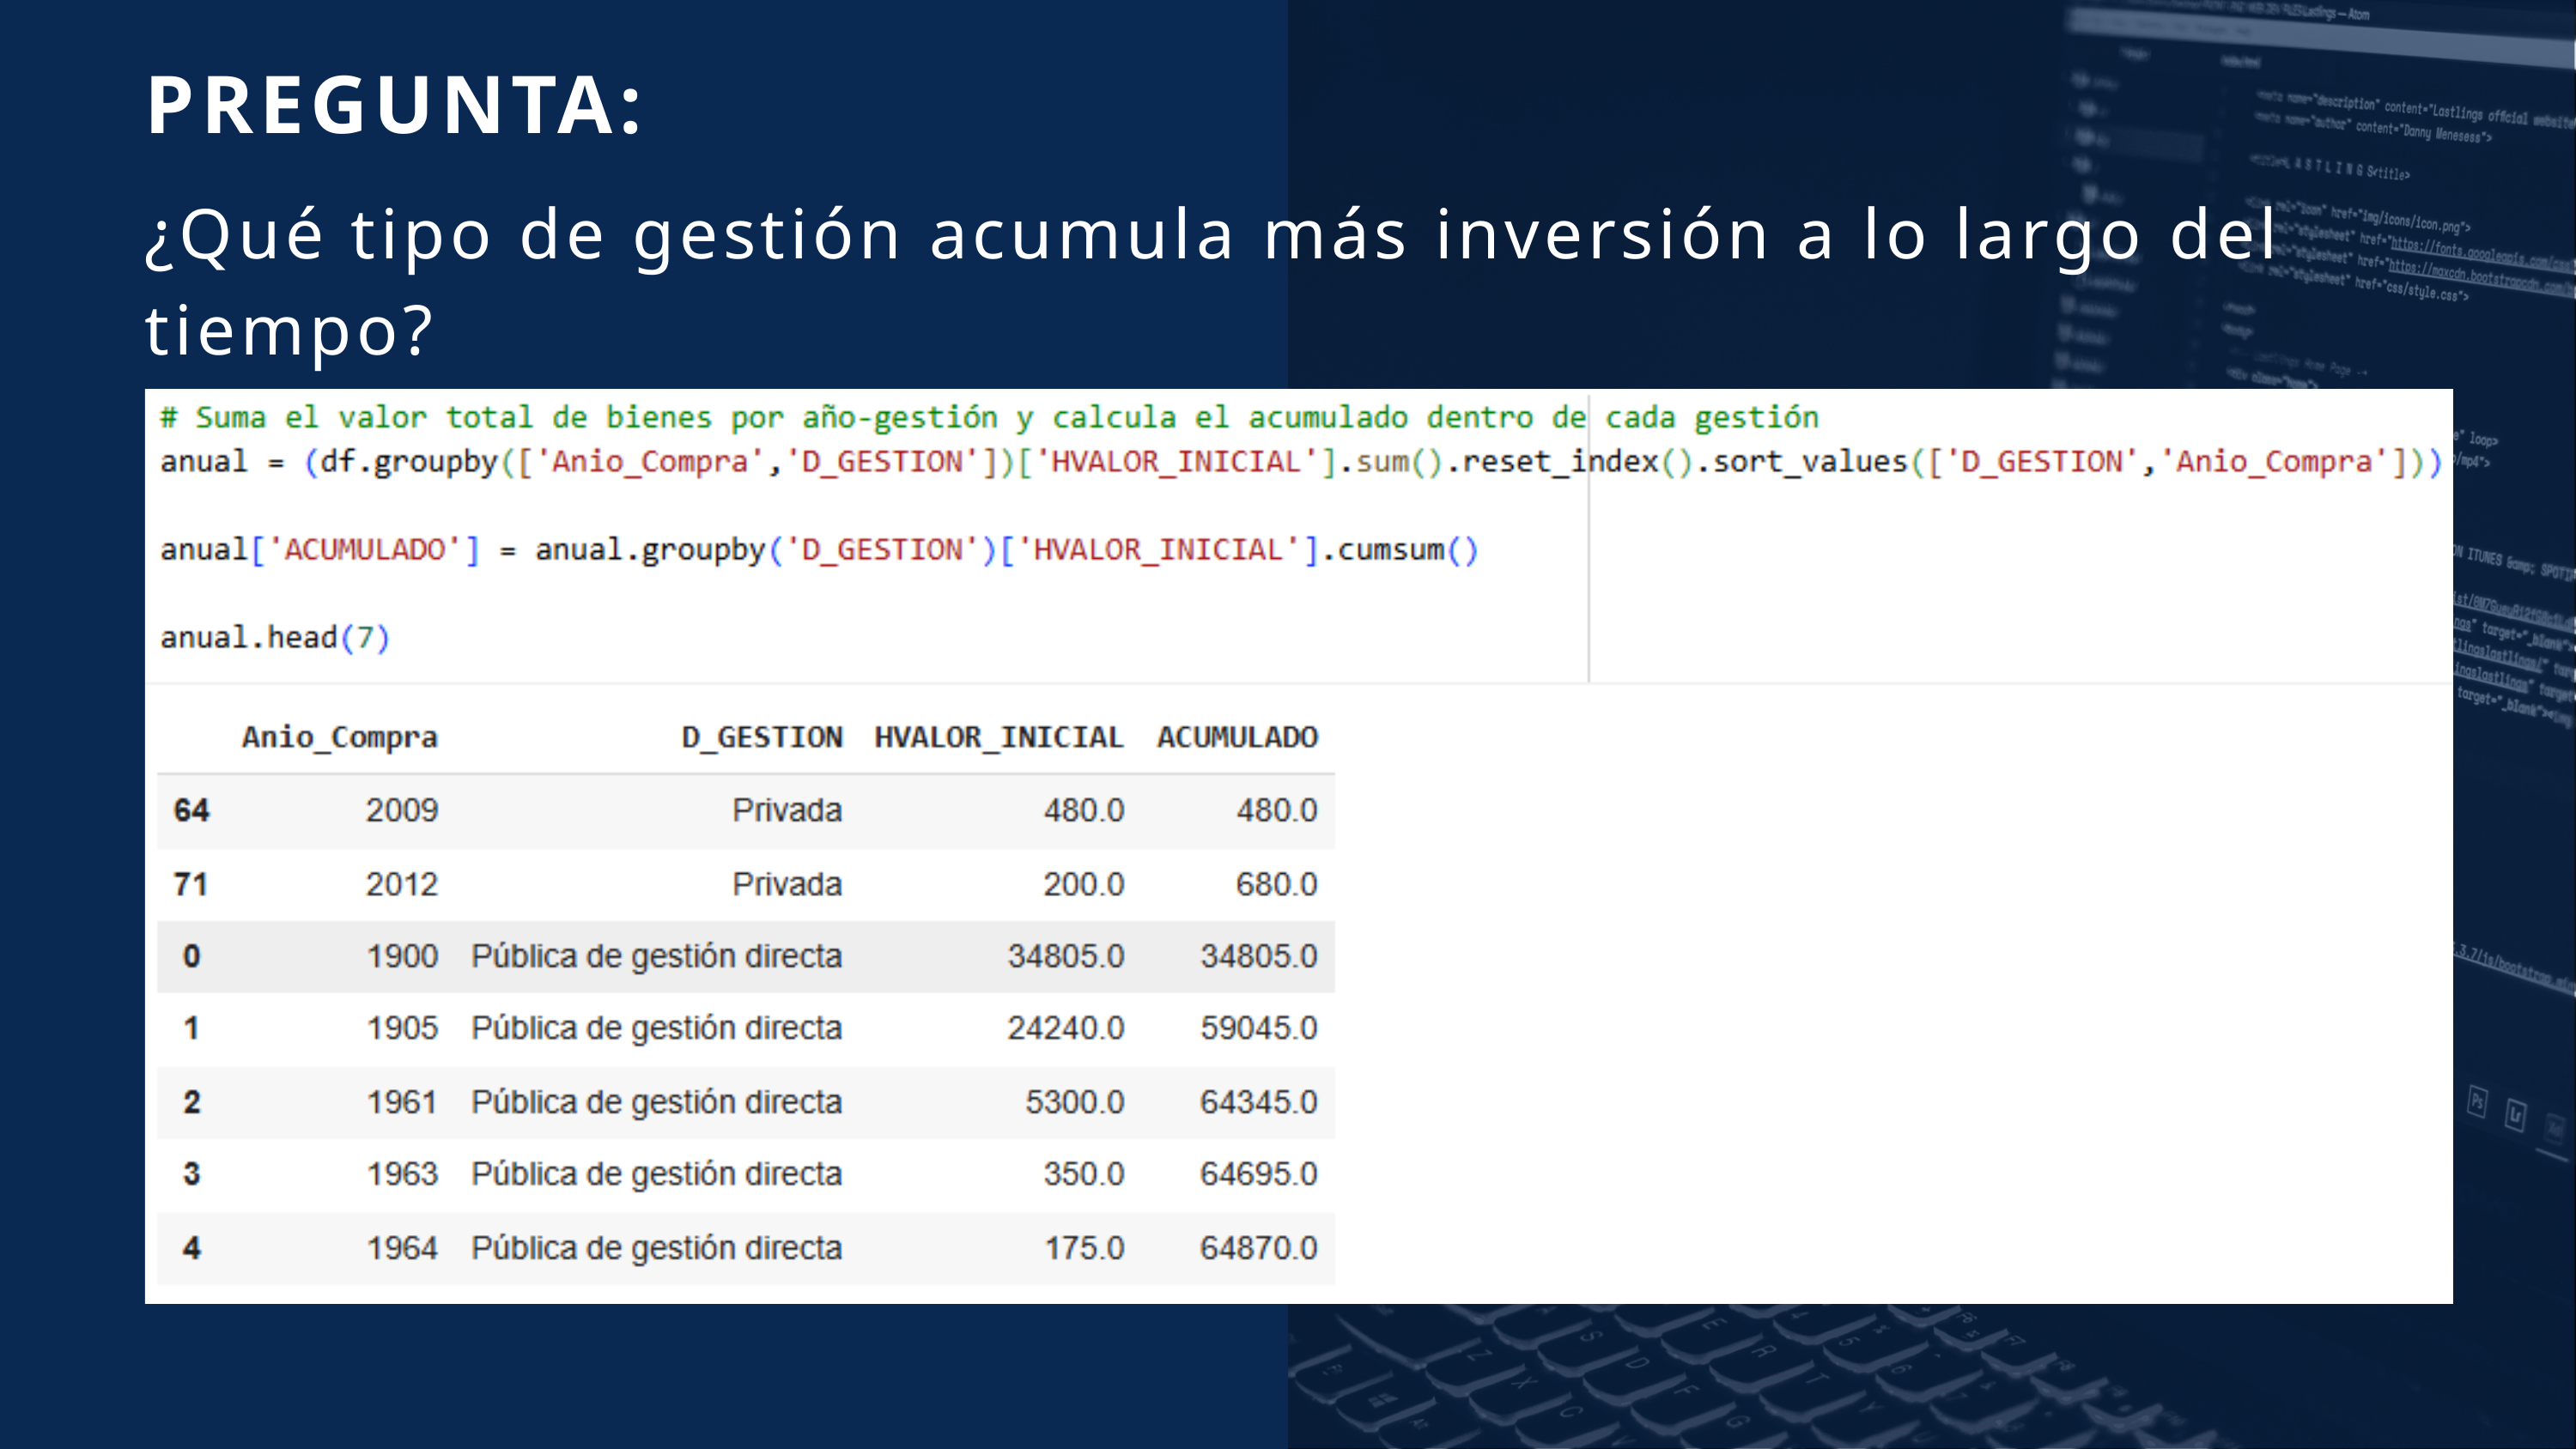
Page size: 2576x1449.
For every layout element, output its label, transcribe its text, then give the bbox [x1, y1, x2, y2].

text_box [1286, 0, 2575, 1449]
text_box ¿Qué tipo de gestión acumula más inversión a lo largo del tiempo? [144, 176, 1282, 369]
text_box [144, 389, 1282, 1304]
text_box PREGUNTA: [144, 37, 1282, 149]
